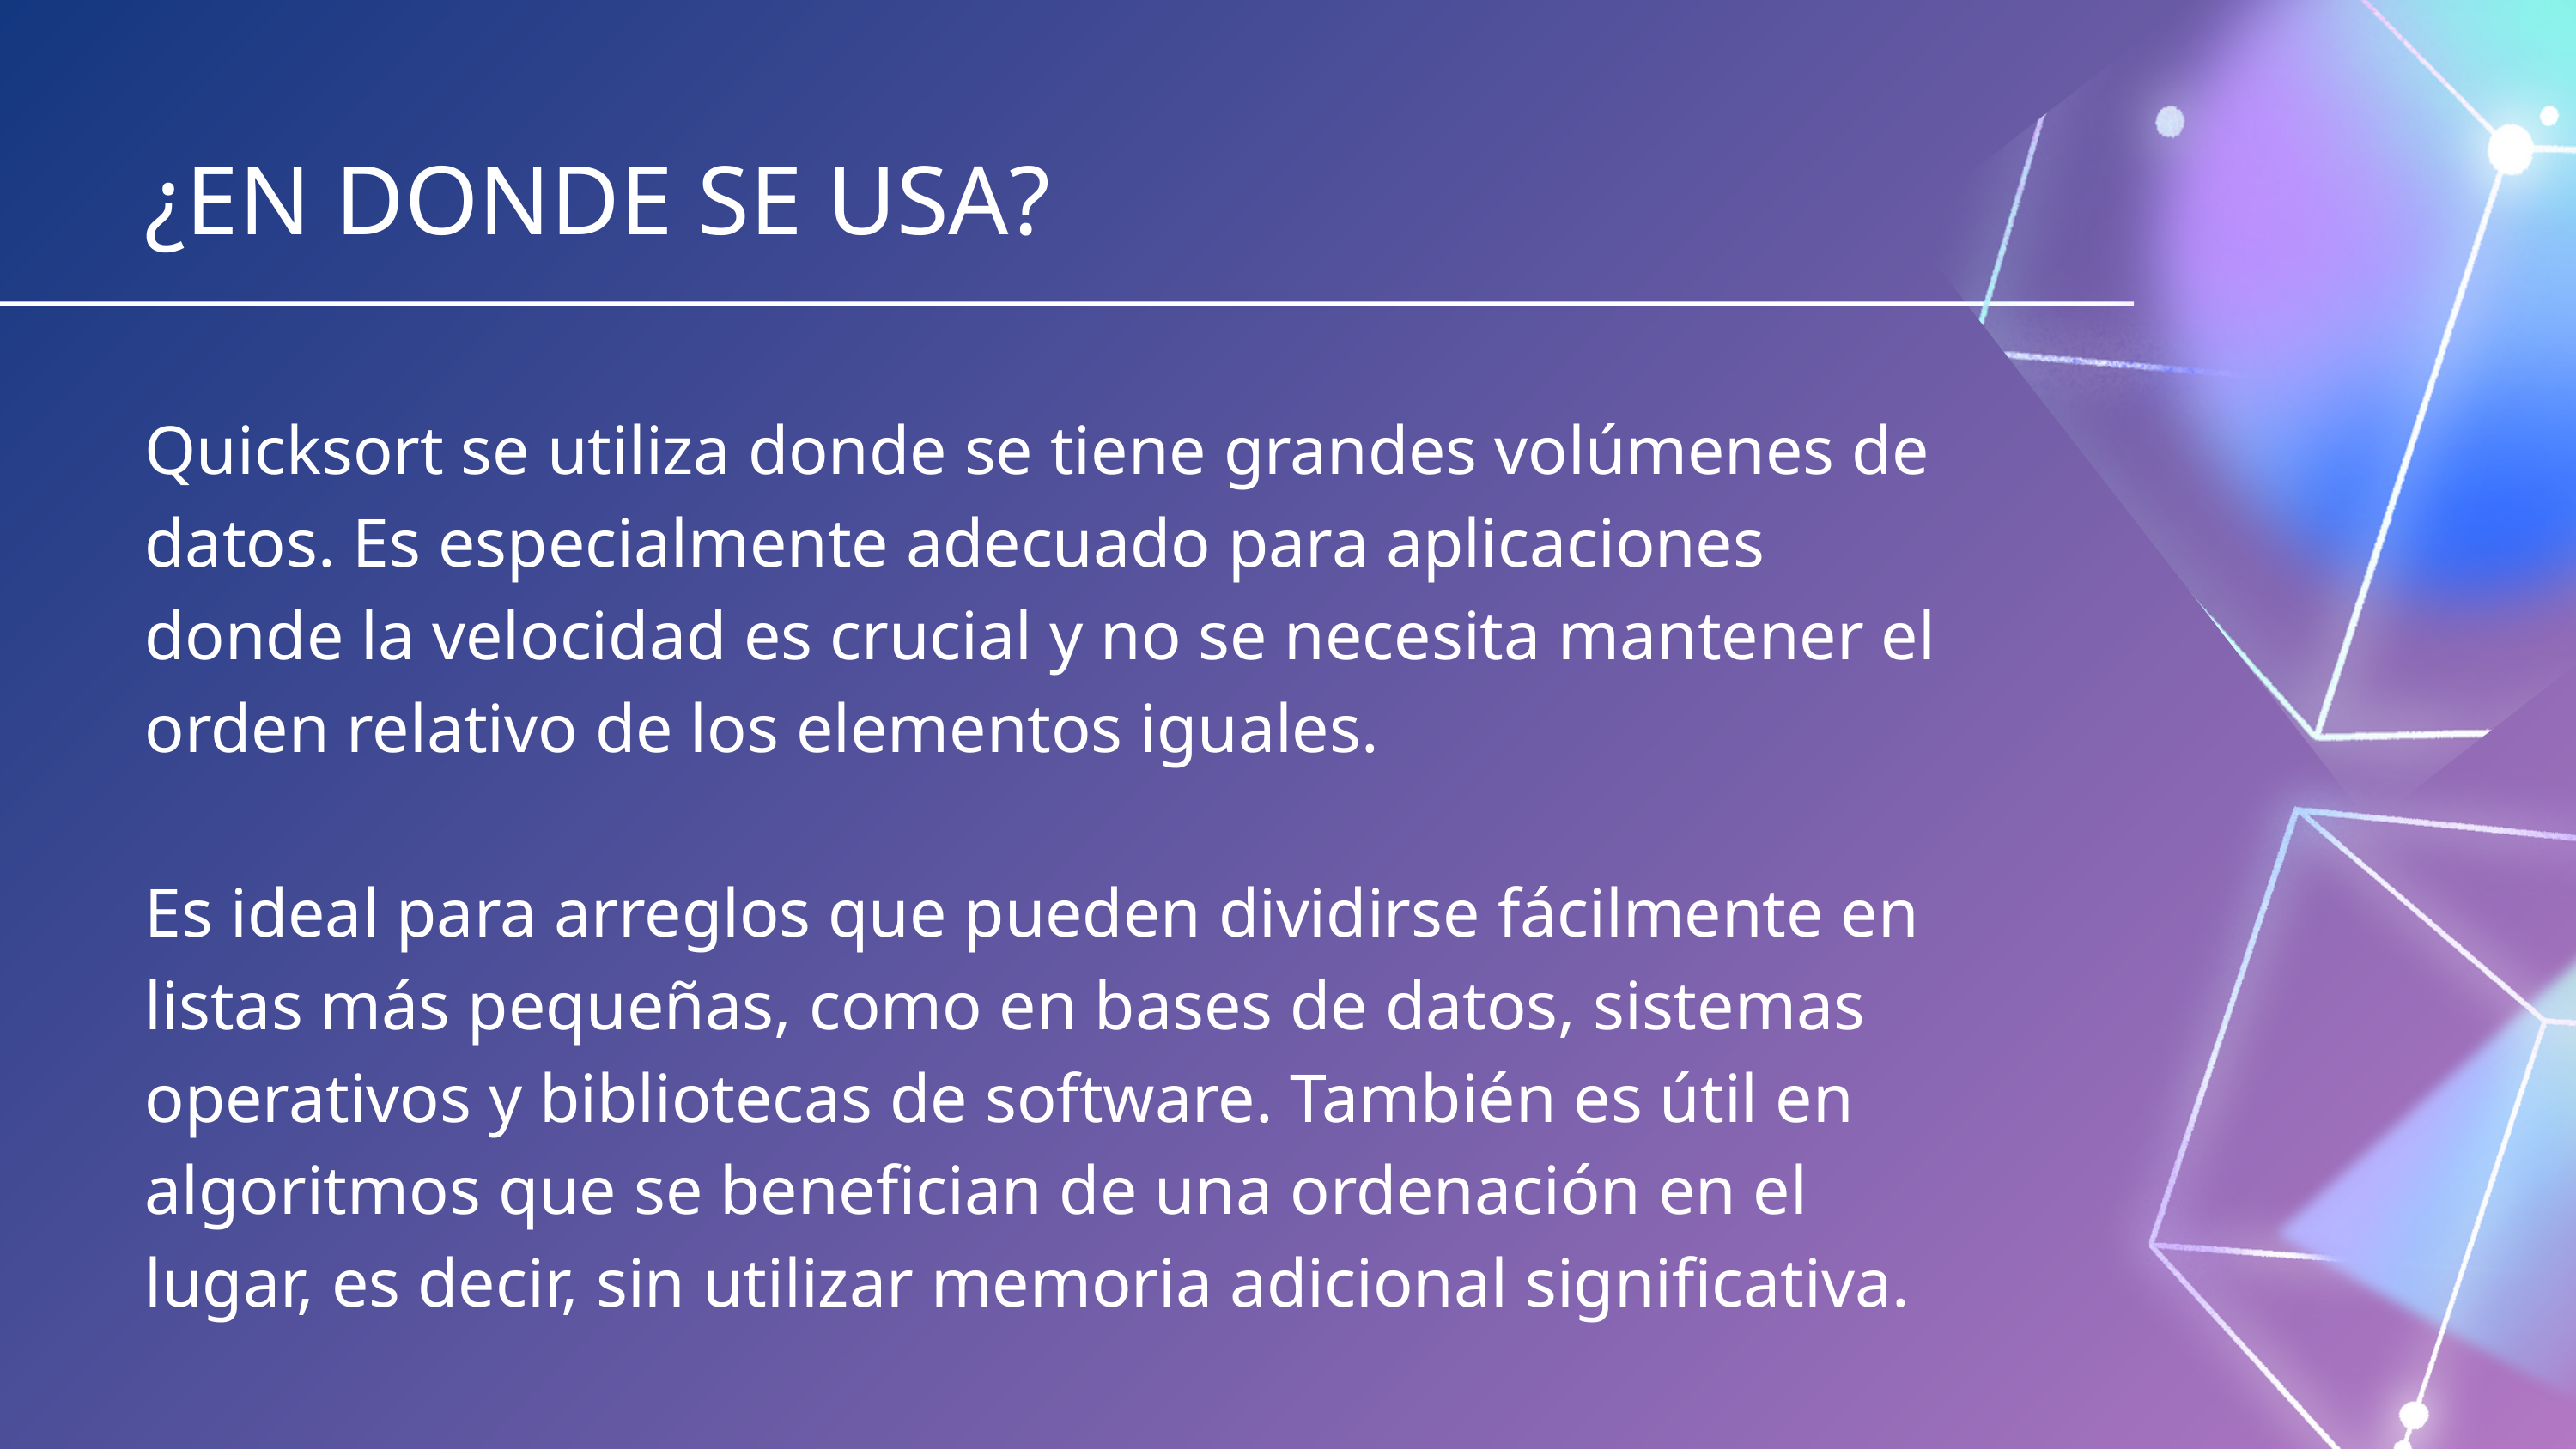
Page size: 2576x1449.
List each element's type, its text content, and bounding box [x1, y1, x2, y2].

text_box [1904, 0, 2576, 824]
text_box Quicksort se utiliza donde se tiene grandes volúmenes de datos. Es especialmente adecuado para aplicaciones donde la velocidad es crucial y no se necesita mantener el orden relativo de los elementos iguales. Es ideal para arreglos que pueden dividirse fácilmente en listas más pequeñas, como en bases de datos, sistemas operativos y bibliotecas de software. También es útil en algoritmos que se benefician de una ordenación en el lugar, es decir, sin utilizar memoria adicional significativa. [144, 395, 1978, 1320]
text_box ¿EN DONDE SE USA? [144, 120, 1753, 254]
text_box [2094, 747, 2576, 1449]
